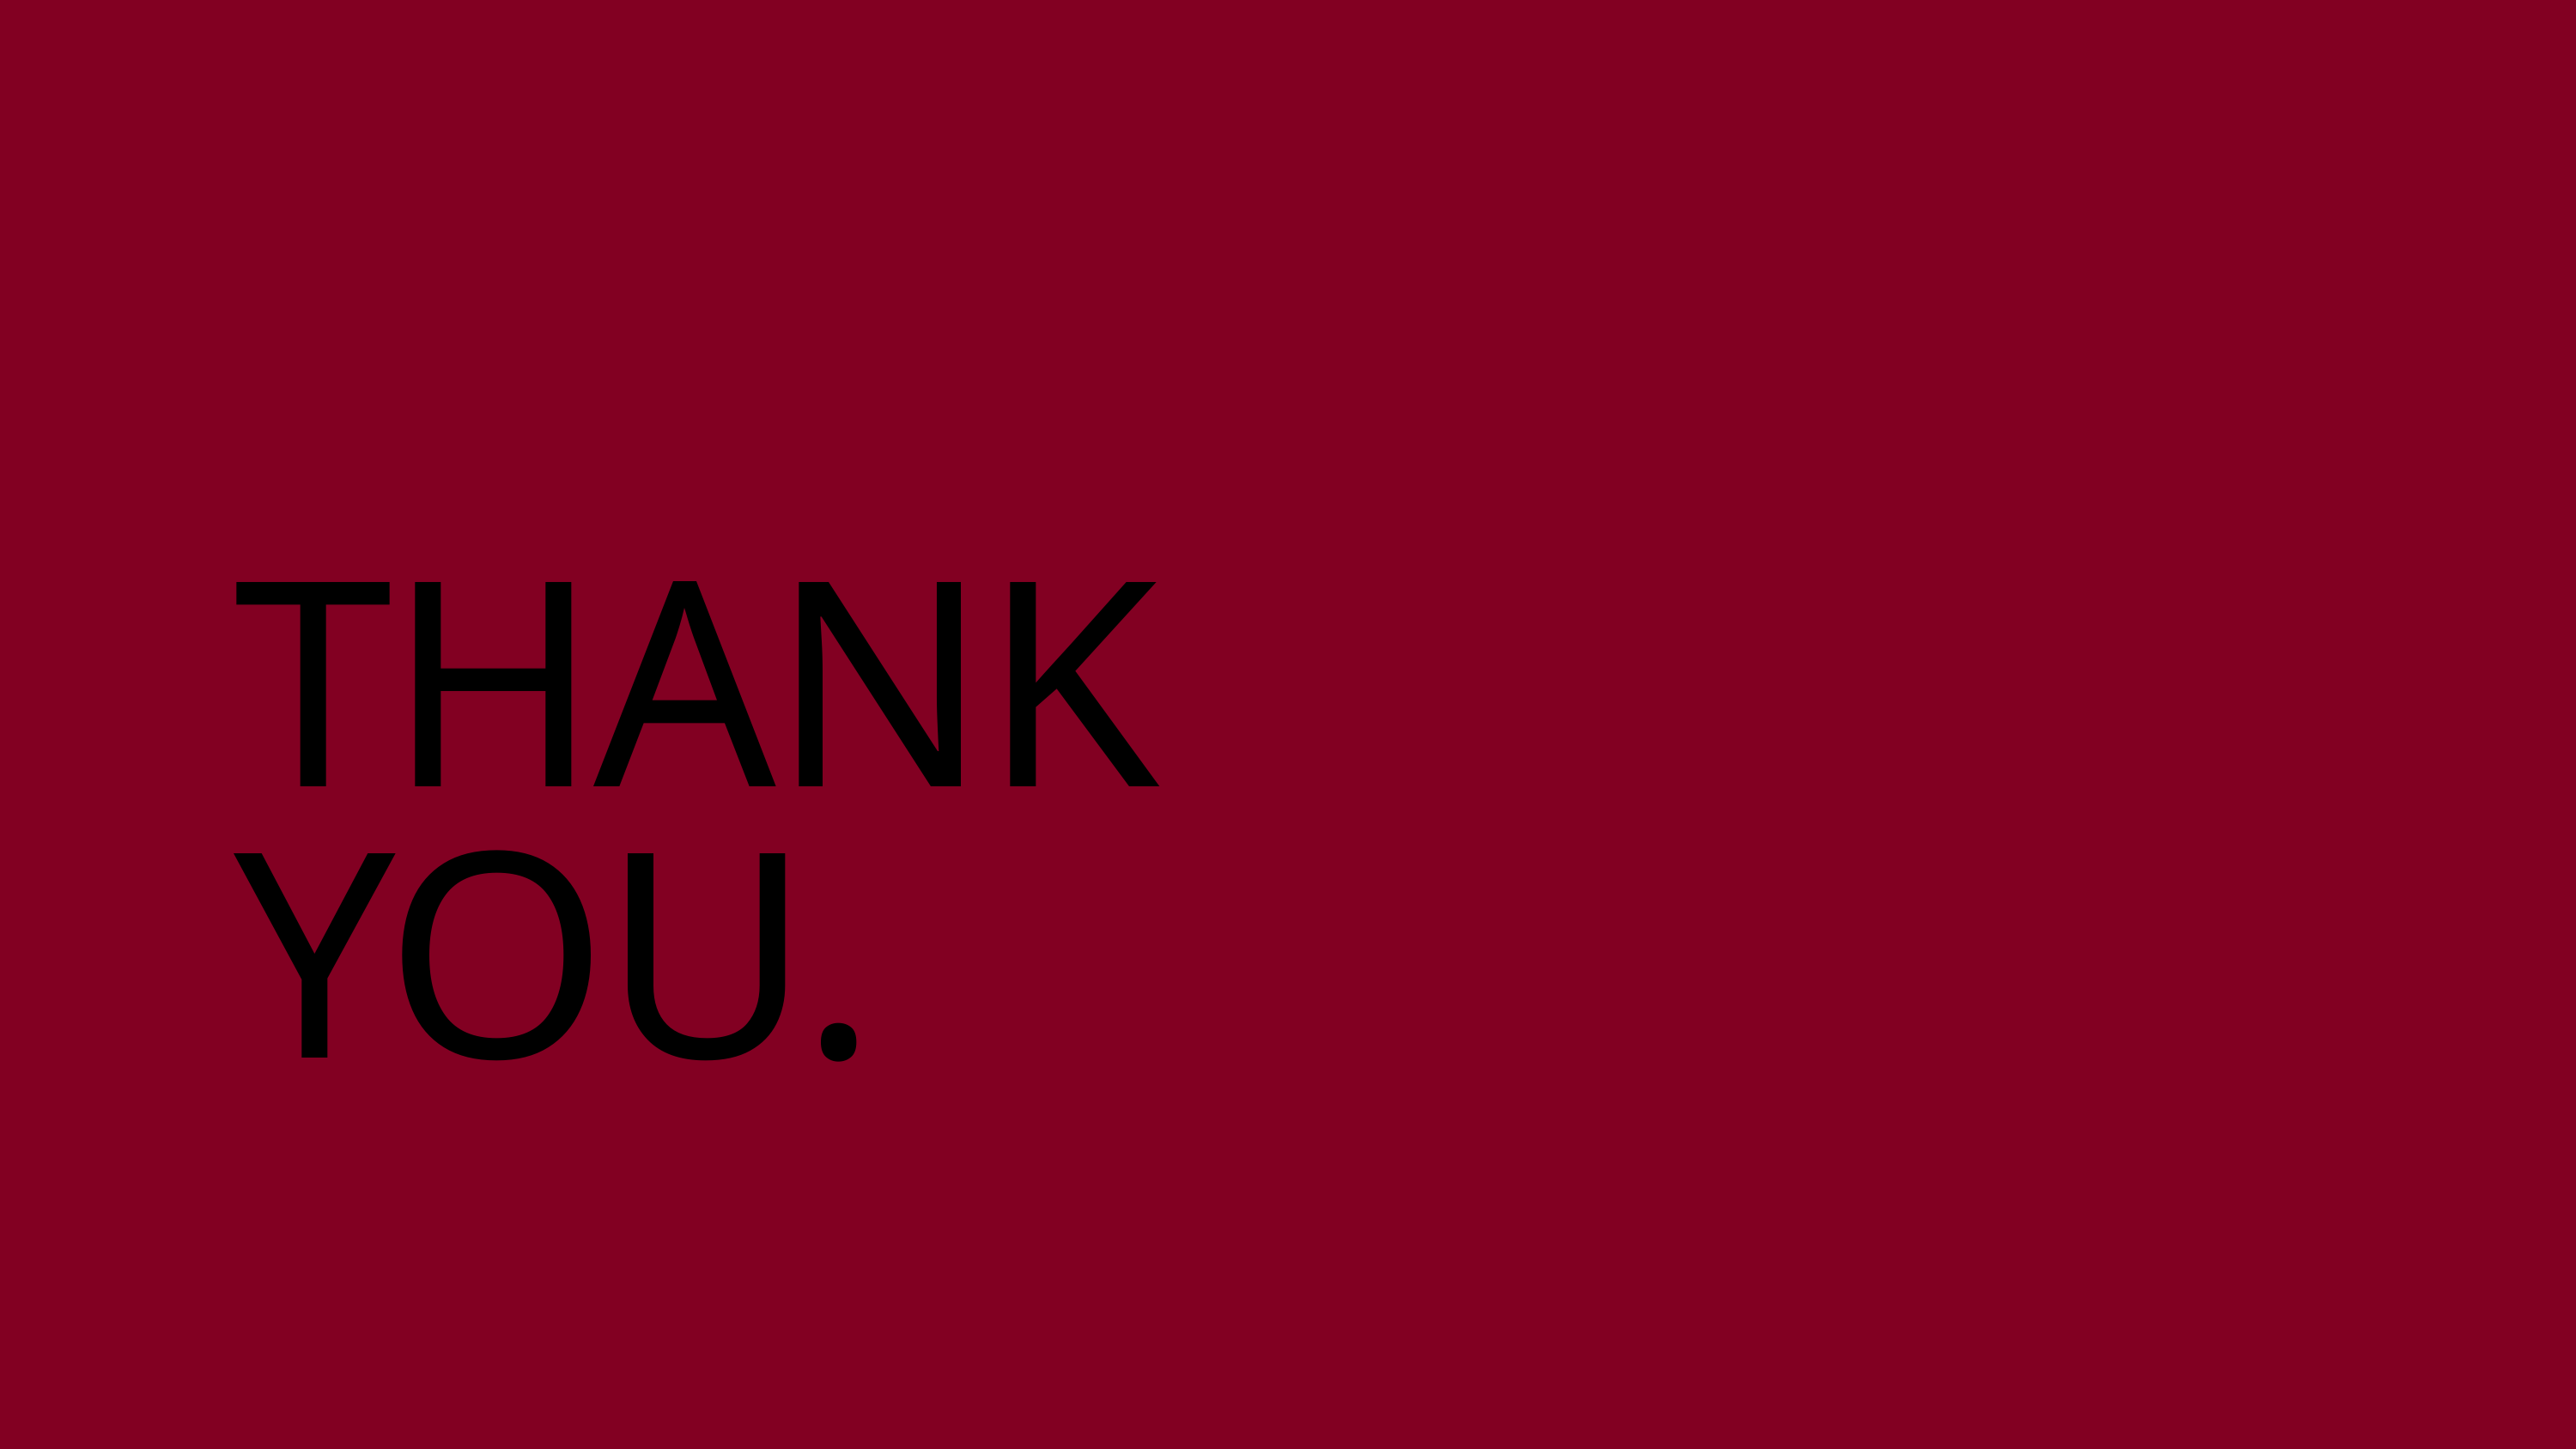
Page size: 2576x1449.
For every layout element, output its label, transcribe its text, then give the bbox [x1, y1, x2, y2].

text_box THANK YOU. [234, 572, 2448, 1116]
